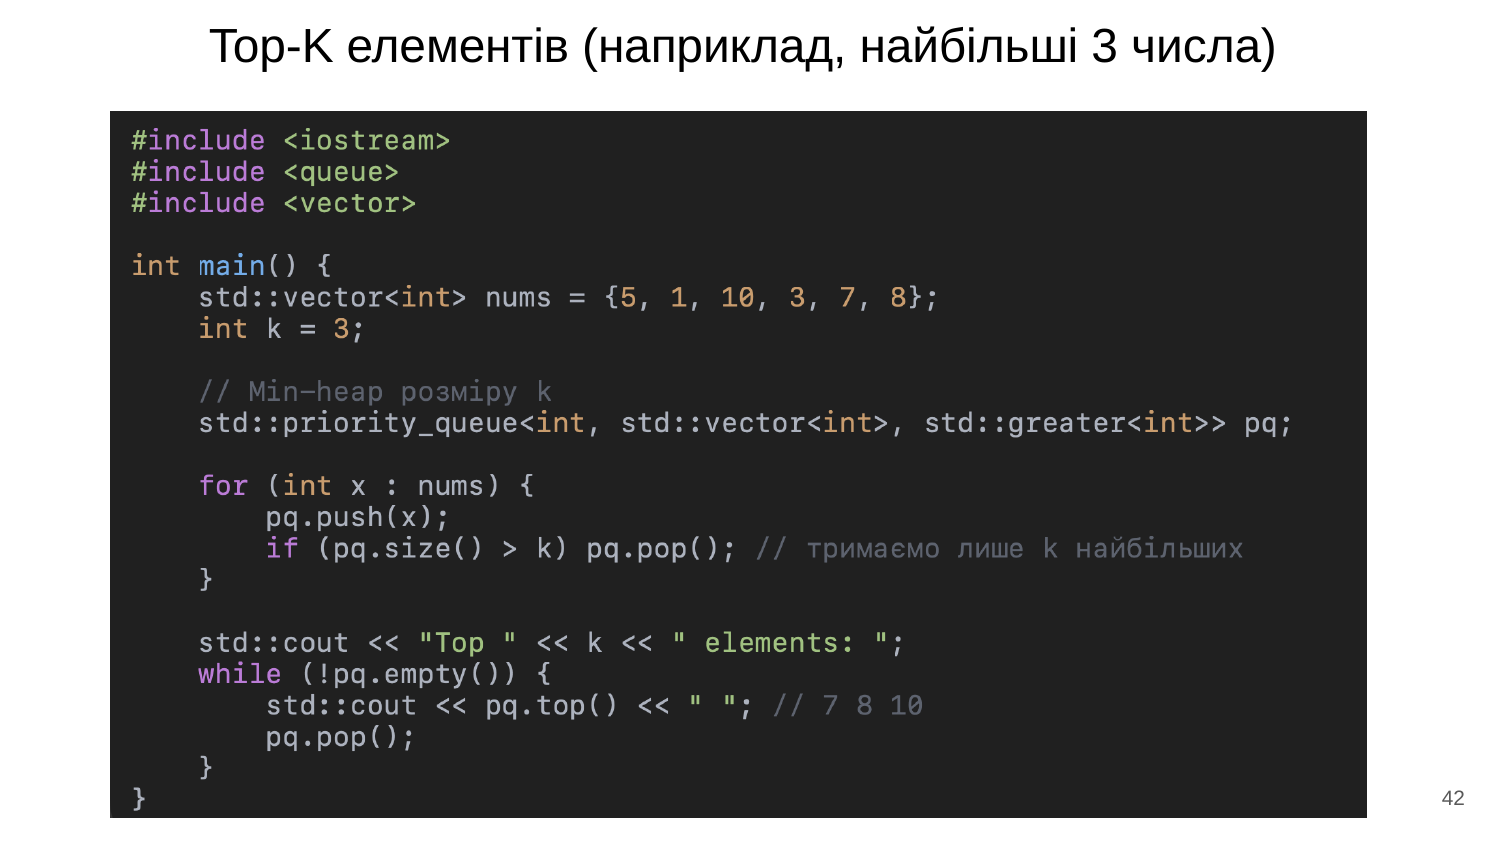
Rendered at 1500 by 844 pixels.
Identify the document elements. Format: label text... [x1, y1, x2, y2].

picture [110, 110, 1367, 818]
slide_number ‹#› [1389, 764, 1480, 830]
title Top-K елементів (наприклад, найбільші 3 числа) [0, 0, 1500, 88]
